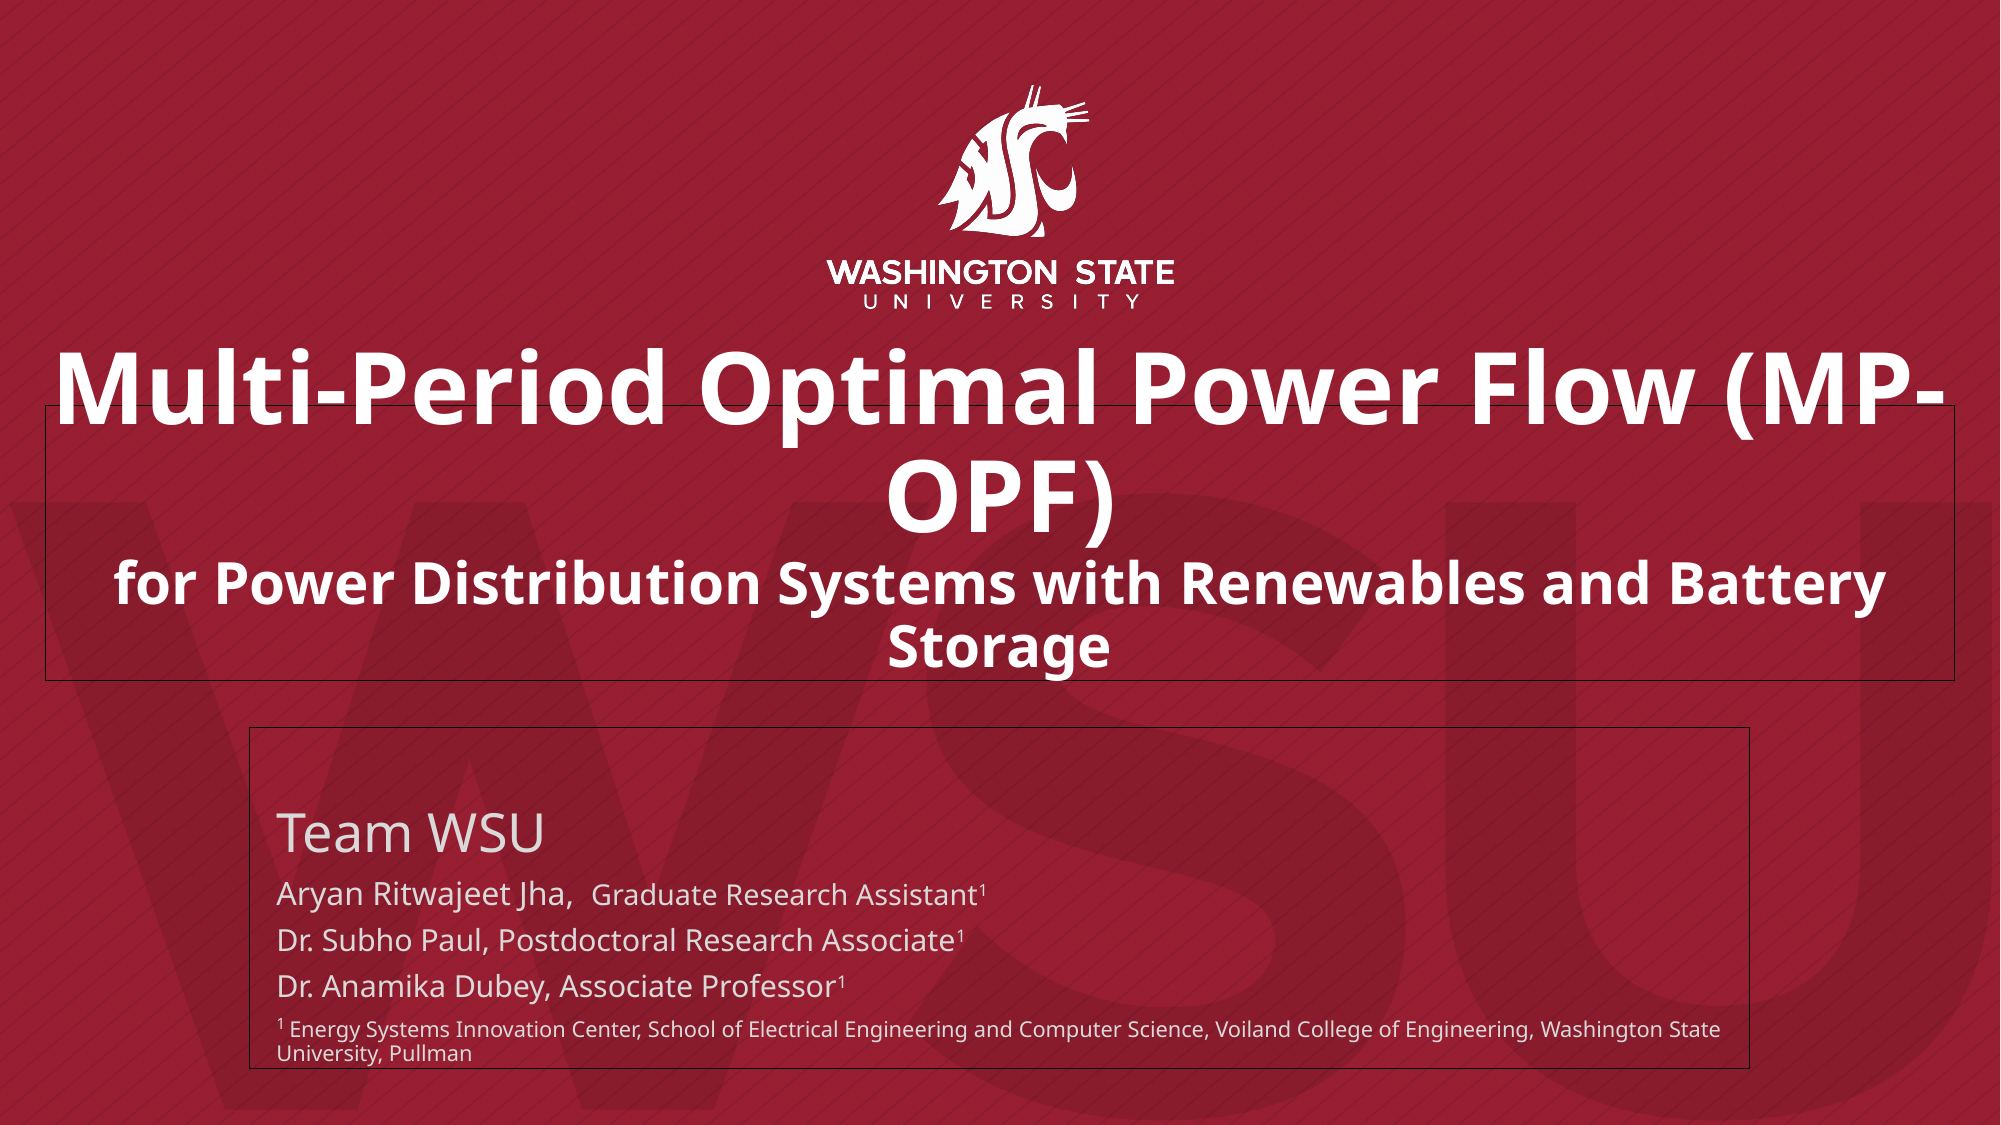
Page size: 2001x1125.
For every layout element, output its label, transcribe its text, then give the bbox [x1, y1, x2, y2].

picture [0, 0, 2001, 1125]
title Multi-Period Optimal Power Flow (MP-OPF) for Power Distribution Systems with Renewables and Battery Storage [45, 405, 1955, 681]
subtitle Team WSU Aryan Ritwajeet Jha, Graduate Research Assistant1 Dr. Subho Paul, Postdoctoral Research Associate1 Dr. Anamika Dubey, Associate Professor1 1 Energy Systems Innovation Center, School of Electrical Engineering and Computer Science, Voiland College of Engineering, Washington State University, Pullman [249, 727, 1750, 1069]
